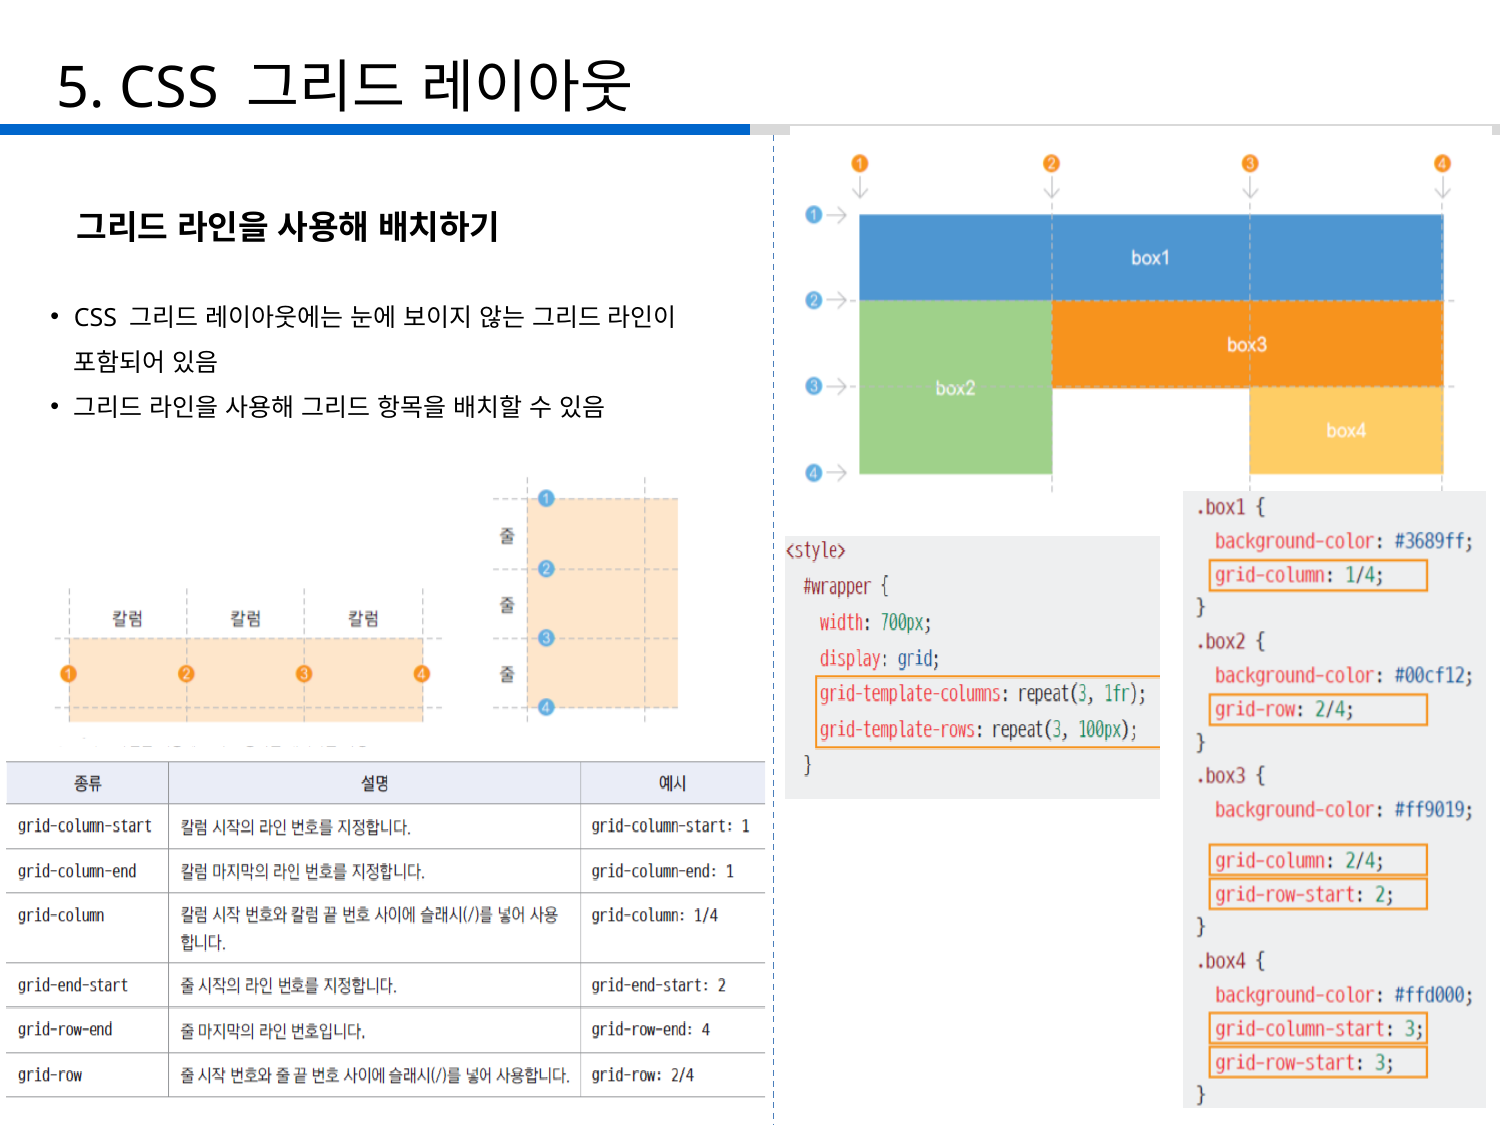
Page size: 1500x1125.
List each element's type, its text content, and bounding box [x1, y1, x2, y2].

picture [41, 445, 708, 739]
text_box 그리드 라인을 사용해 배치하기 [61, 179, 684, 254]
picture [0, 745, 773, 1108]
text_box CSS 그리드 레이아웃에는 눈에 보이지 않는 그리드 라인이 포함되어 있음 그리드 라인을 사용해 그리드 항목을 배치할 수 있음 [35, 279, 739, 429]
title 5. CSS 그리드 레이아웃 [41, 42, 1459, 128]
picture [790, 125, 1492, 1108]
picture [785, 536, 1161, 799]
